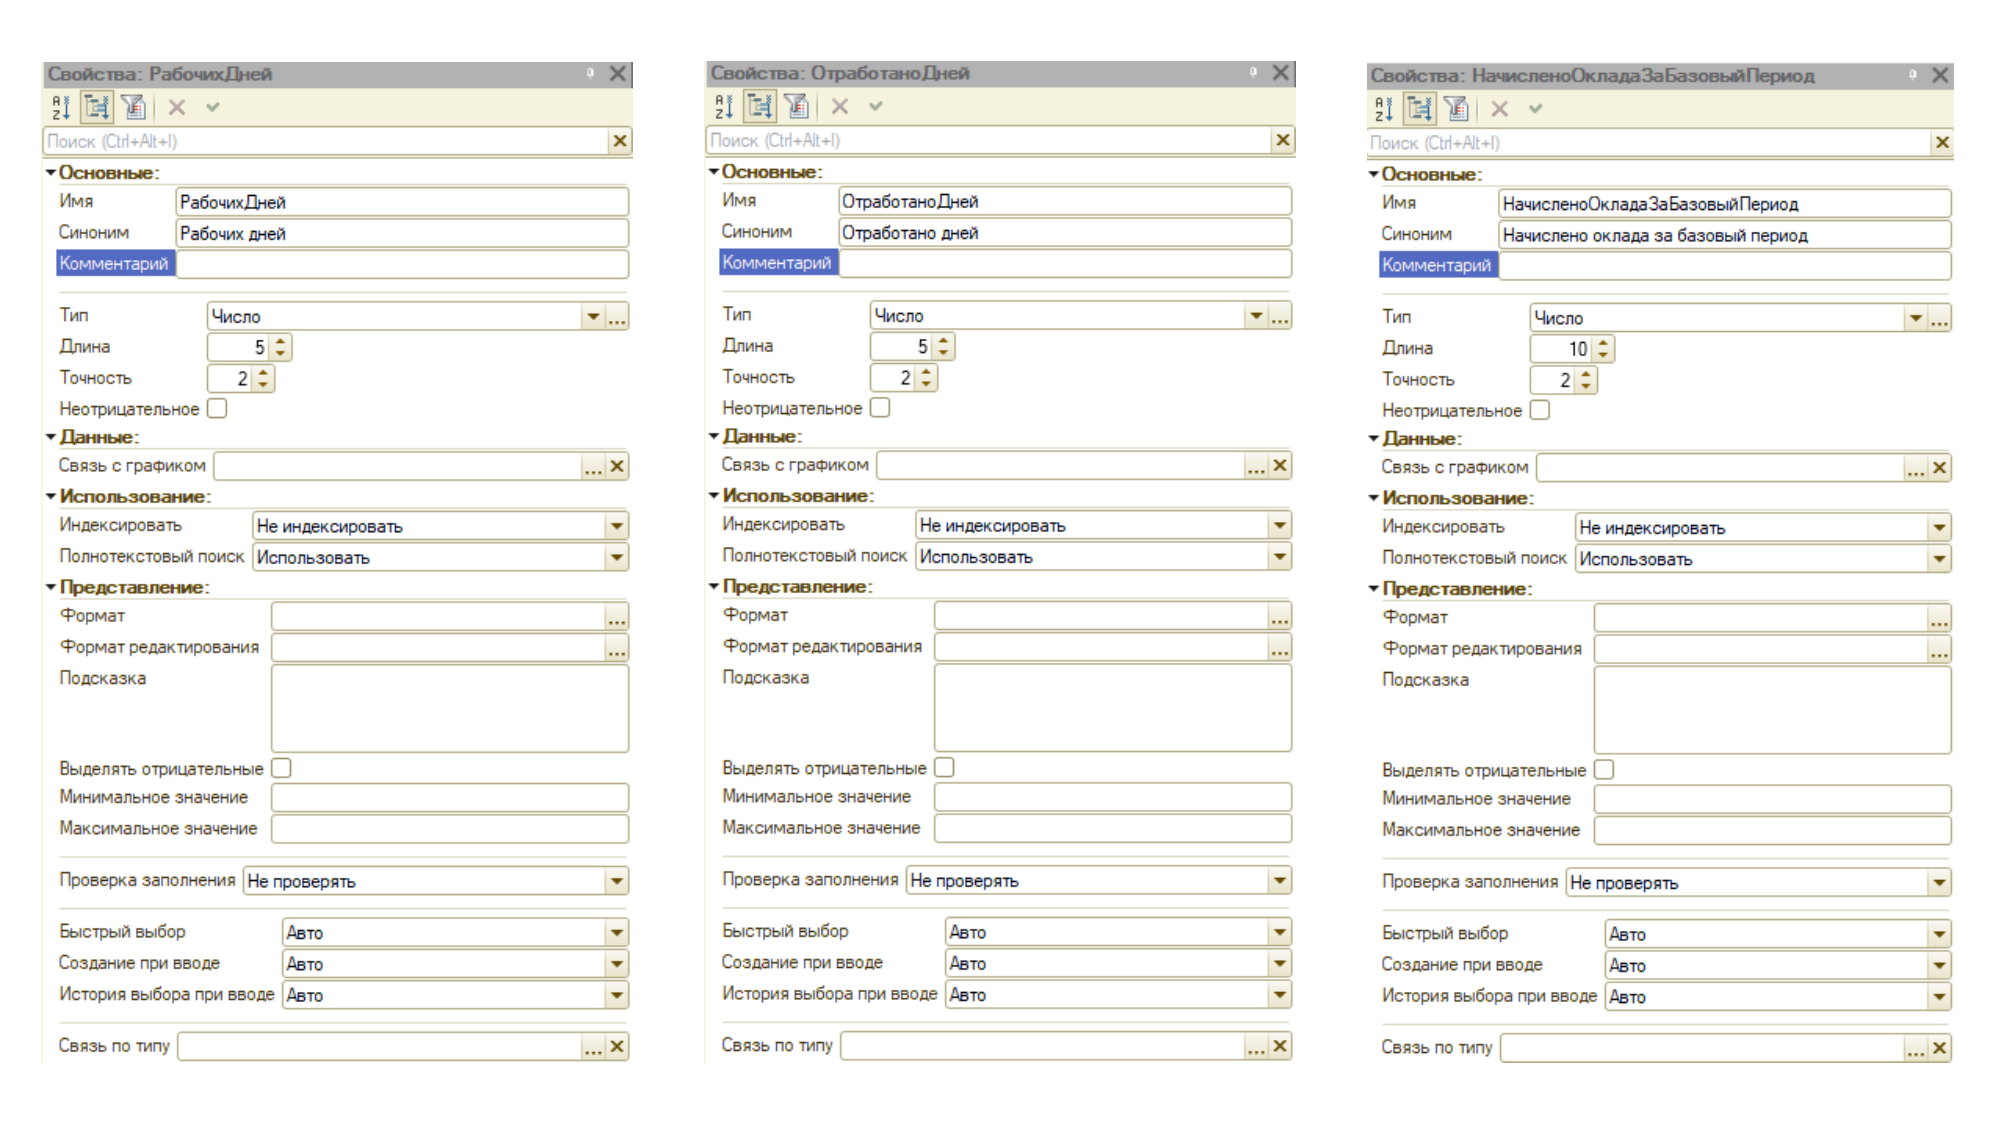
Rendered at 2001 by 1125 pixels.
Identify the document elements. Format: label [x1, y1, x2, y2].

picture [1367, 62, 1954, 1063]
picture [41, 62, 633, 1063]
picture [704, 61, 1296, 1064]
